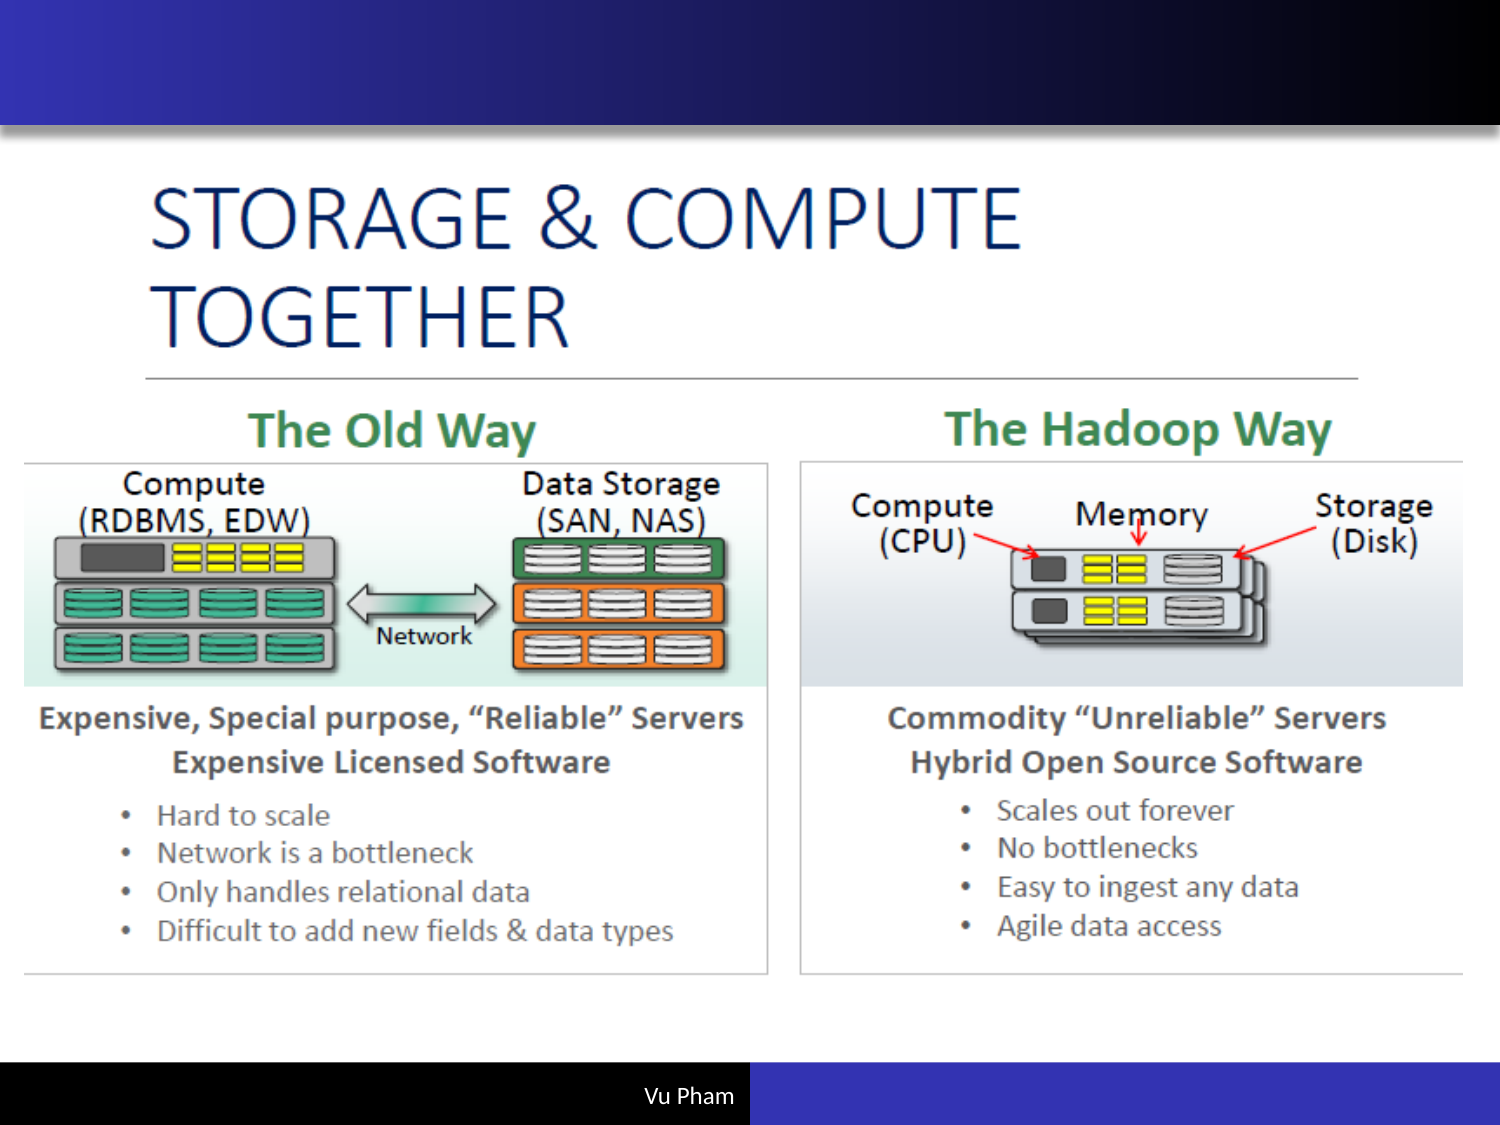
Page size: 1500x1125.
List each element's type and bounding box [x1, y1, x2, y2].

picture [24, 155, 1463, 1038]
